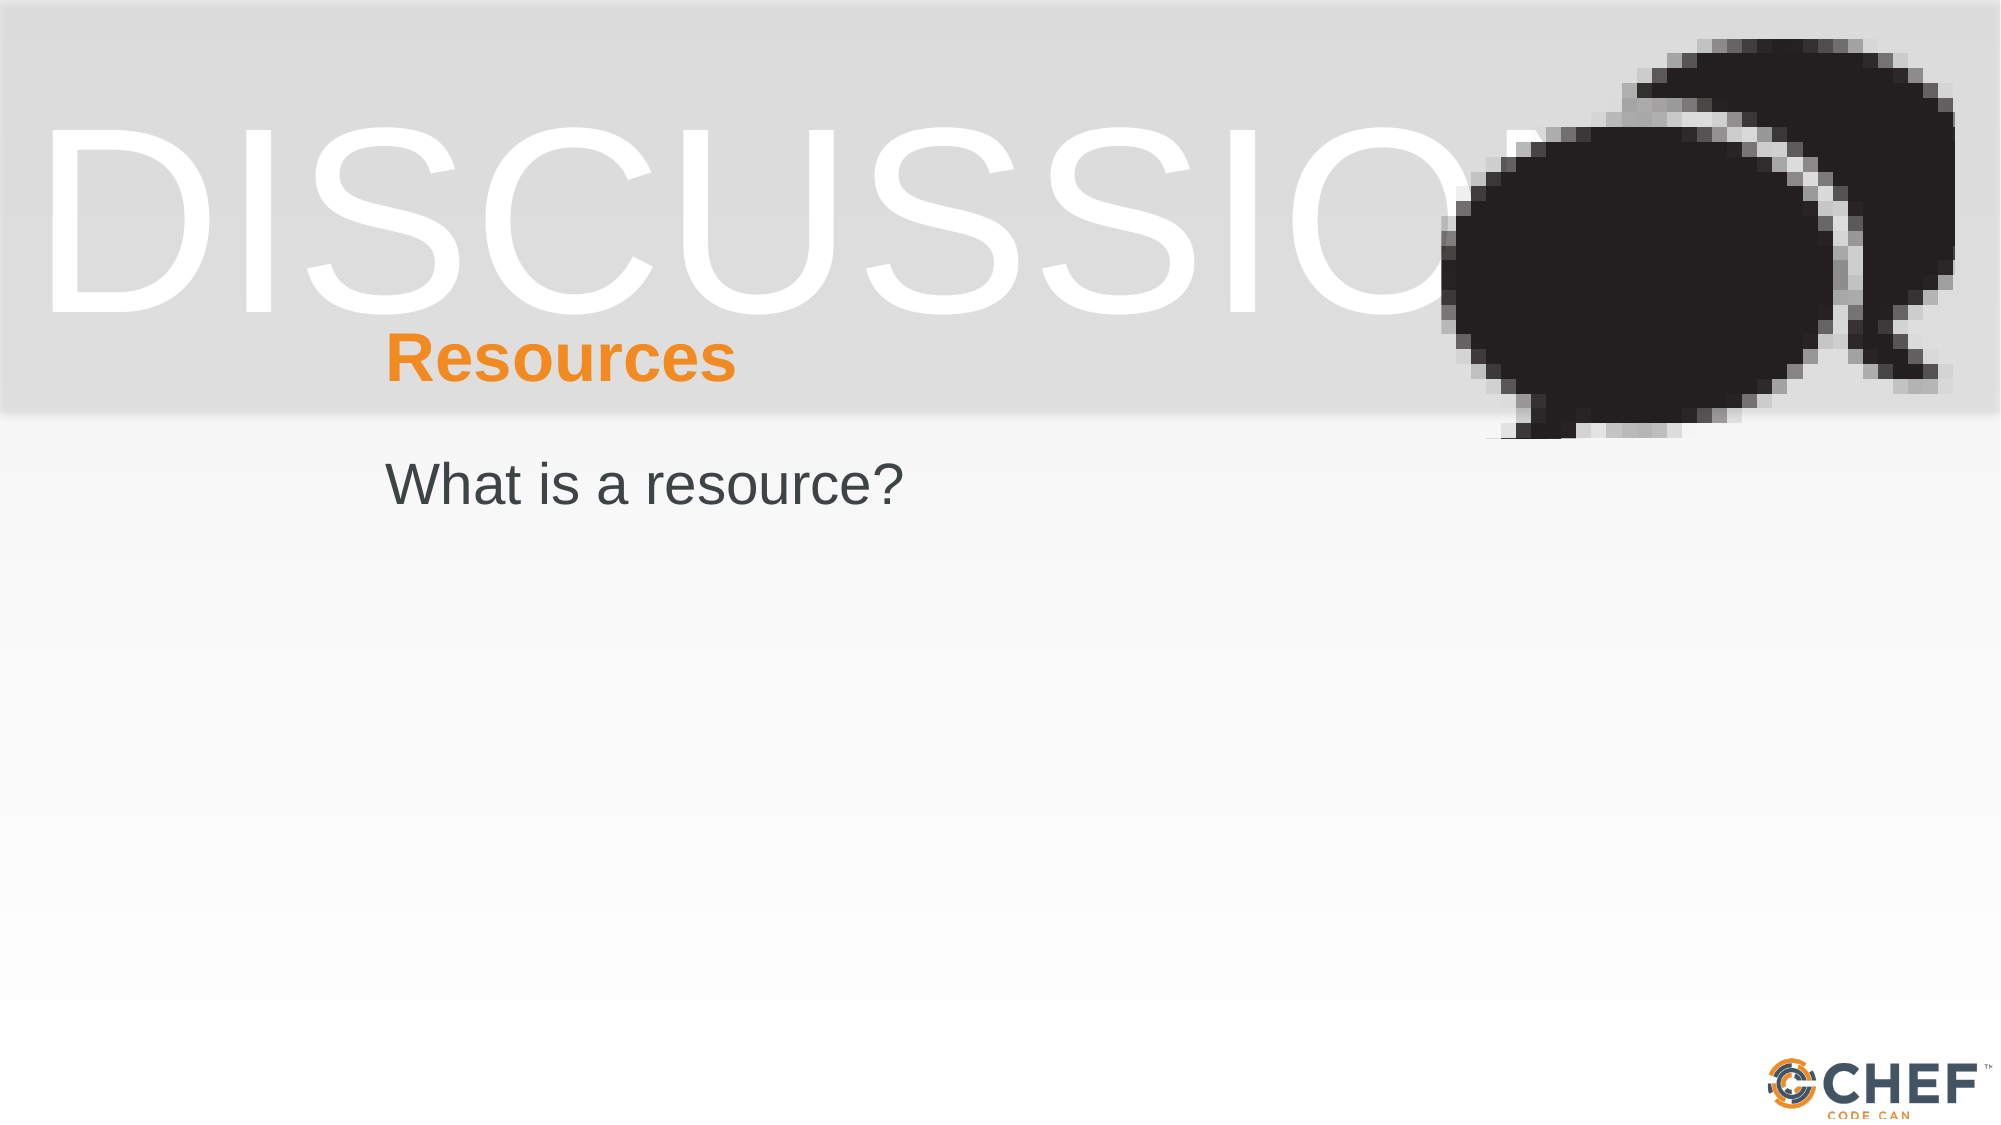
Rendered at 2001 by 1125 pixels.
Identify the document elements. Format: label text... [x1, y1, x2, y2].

title Resources [370, 307, 1721, 412]
subtitle What is a resource? [370, 431, 1721, 745]
